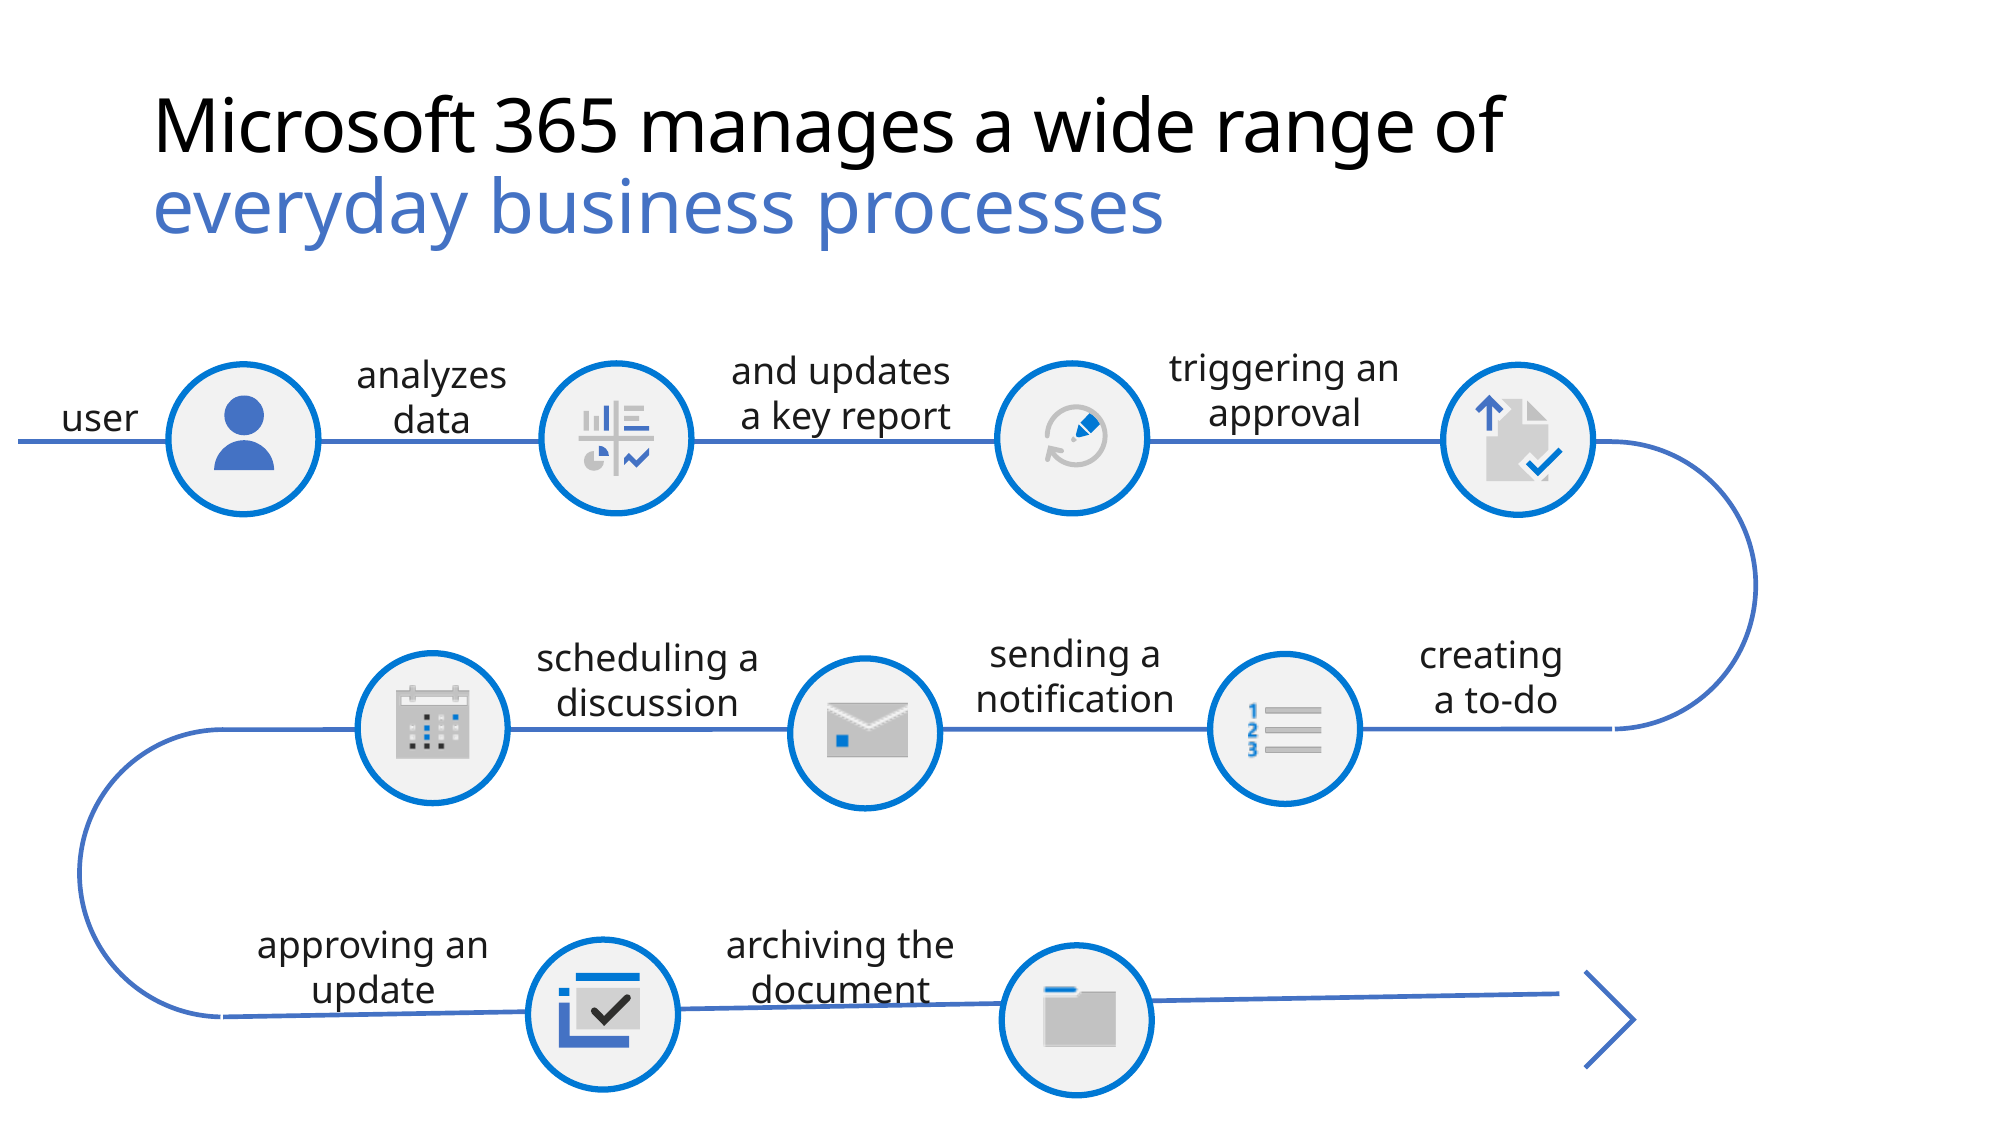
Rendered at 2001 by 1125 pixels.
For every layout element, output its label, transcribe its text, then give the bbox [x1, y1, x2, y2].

text_box [1612, 441, 1757, 730]
text_box and updates a key report [698, 347, 994, 438]
text_box [1584, 970, 1632, 1016]
text_box [357, 730, 509, 804]
picture [1248, 692, 1322, 766]
text_box [789, 657, 941, 729]
text_box approving an update [225, 921, 521, 1012]
text_box [1527, 400, 1548, 421]
text_box [1442, 364, 1594, 441]
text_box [214, 395, 275, 471]
text_box [1209, 653, 1361, 729]
text_box [540, 362, 692, 441]
text_box sending a notification [927, 630, 1223, 721]
text_box [1486, 398, 1549, 441]
text_box [78, 729, 224, 1018]
text_box [996, 442, 1148, 514]
text_box [1584, 1018, 1635, 1069]
text_box [541, 442, 692, 514]
picture [1042, 981, 1116, 1056]
text_box [1486, 442, 1549, 482]
text_box [167, 442, 319, 515]
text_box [578, 400, 654, 476]
text_box [1001, 944, 1153, 1016]
text_box scheduling a discussion [500, 634, 796, 725]
text_box [789, 730, 941, 809]
text_box analyzes data [335, 350, 528, 441]
text_box user [3, 394, 196, 440]
text_box [527, 1020, 679, 1091]
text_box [220, 1016, 558, 1020]
text_box archiving the document [693, 920, 988, 1011]
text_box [558, 972, 640, 1048]
text_box [527, 939, 679, 1016]
picture [827, 688, 908, 770]
text_box [167, 363, 319, 441]
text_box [640, 1016, 1042, 1020]
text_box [1044, 404, 1108, 468]
text_box [1541, 474, 1549, 482]
text_box triggering an approval [1137, 343, 1433, 434]
title Microsoft 365 manages a wide range of everyday business processes [137, 59, 1863, 278]
text_box [996, 362, 1148, 441]
text_box [1001, 1020, 1153, 1096]
text_box creating a to-do [1348, 631, 1644, 722]
text_box [1442, 442, 1594, 516]
picture [395, 684, 470, 759]
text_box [1116, 1016, 1634, 1020]
text_box [1525, 447, 1563, 477]
text_box [1209, 730, 1361, 805]
text_box [357, 652, 509, 729]
text_box [1475, 394, 1504, 431]
